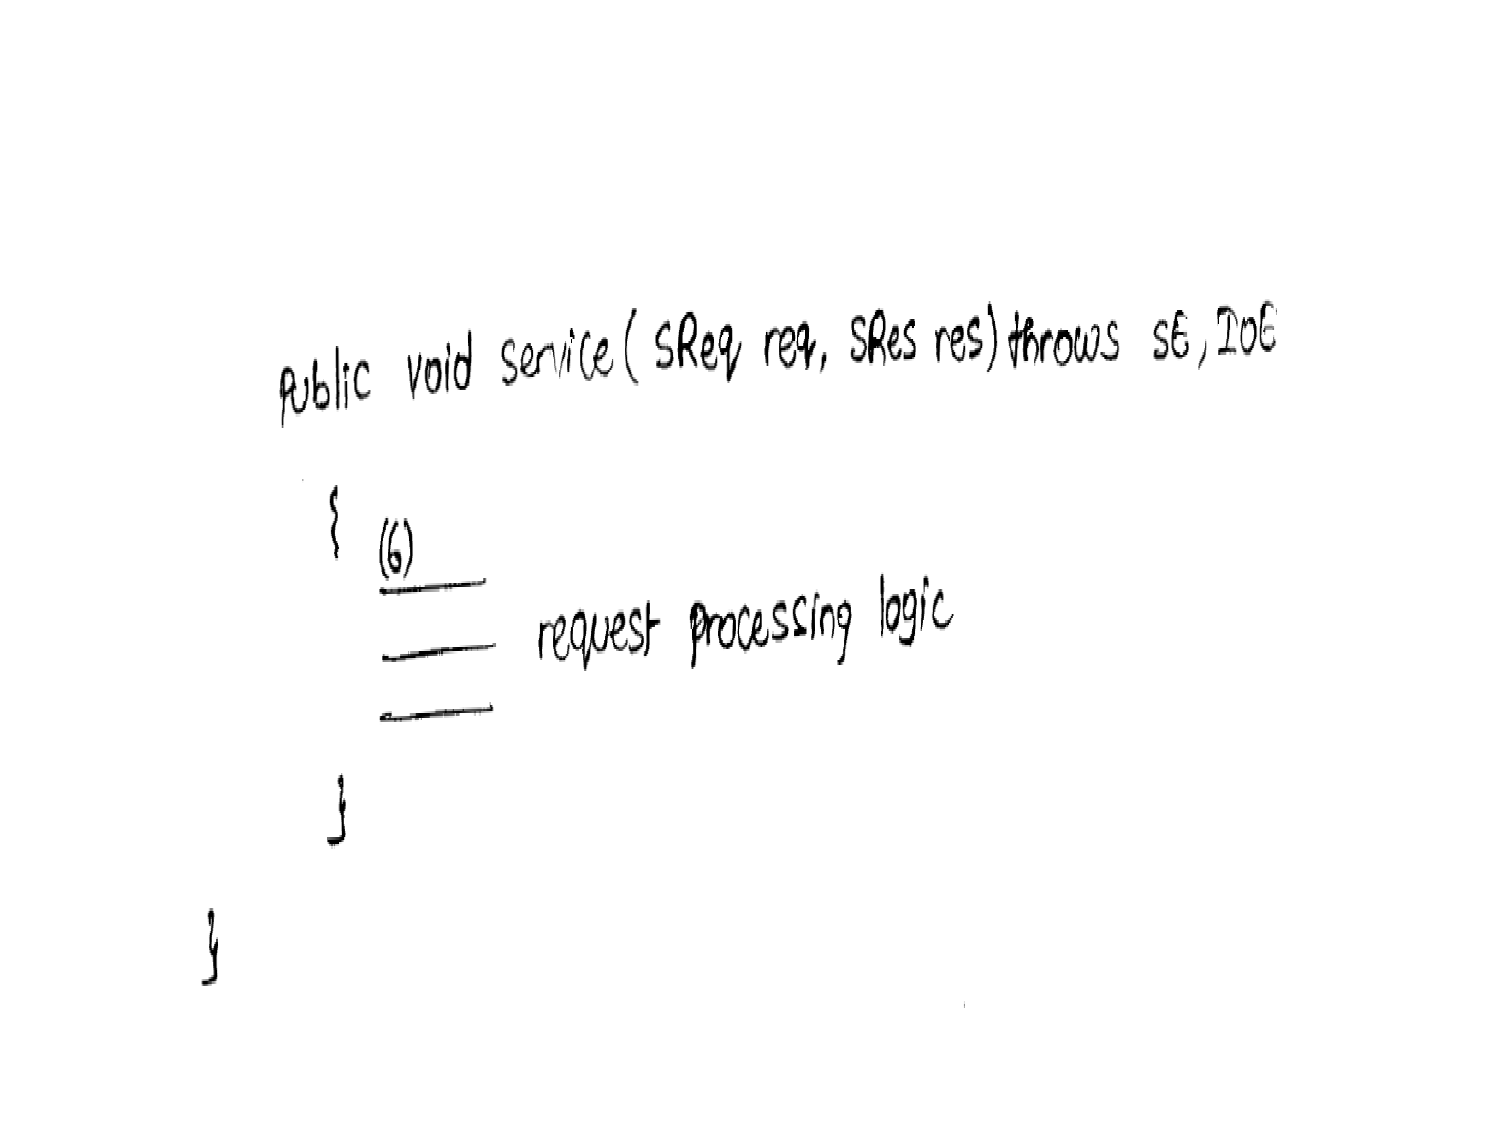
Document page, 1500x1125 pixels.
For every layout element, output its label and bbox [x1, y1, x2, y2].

list [74, 262, 1426, 1013]
